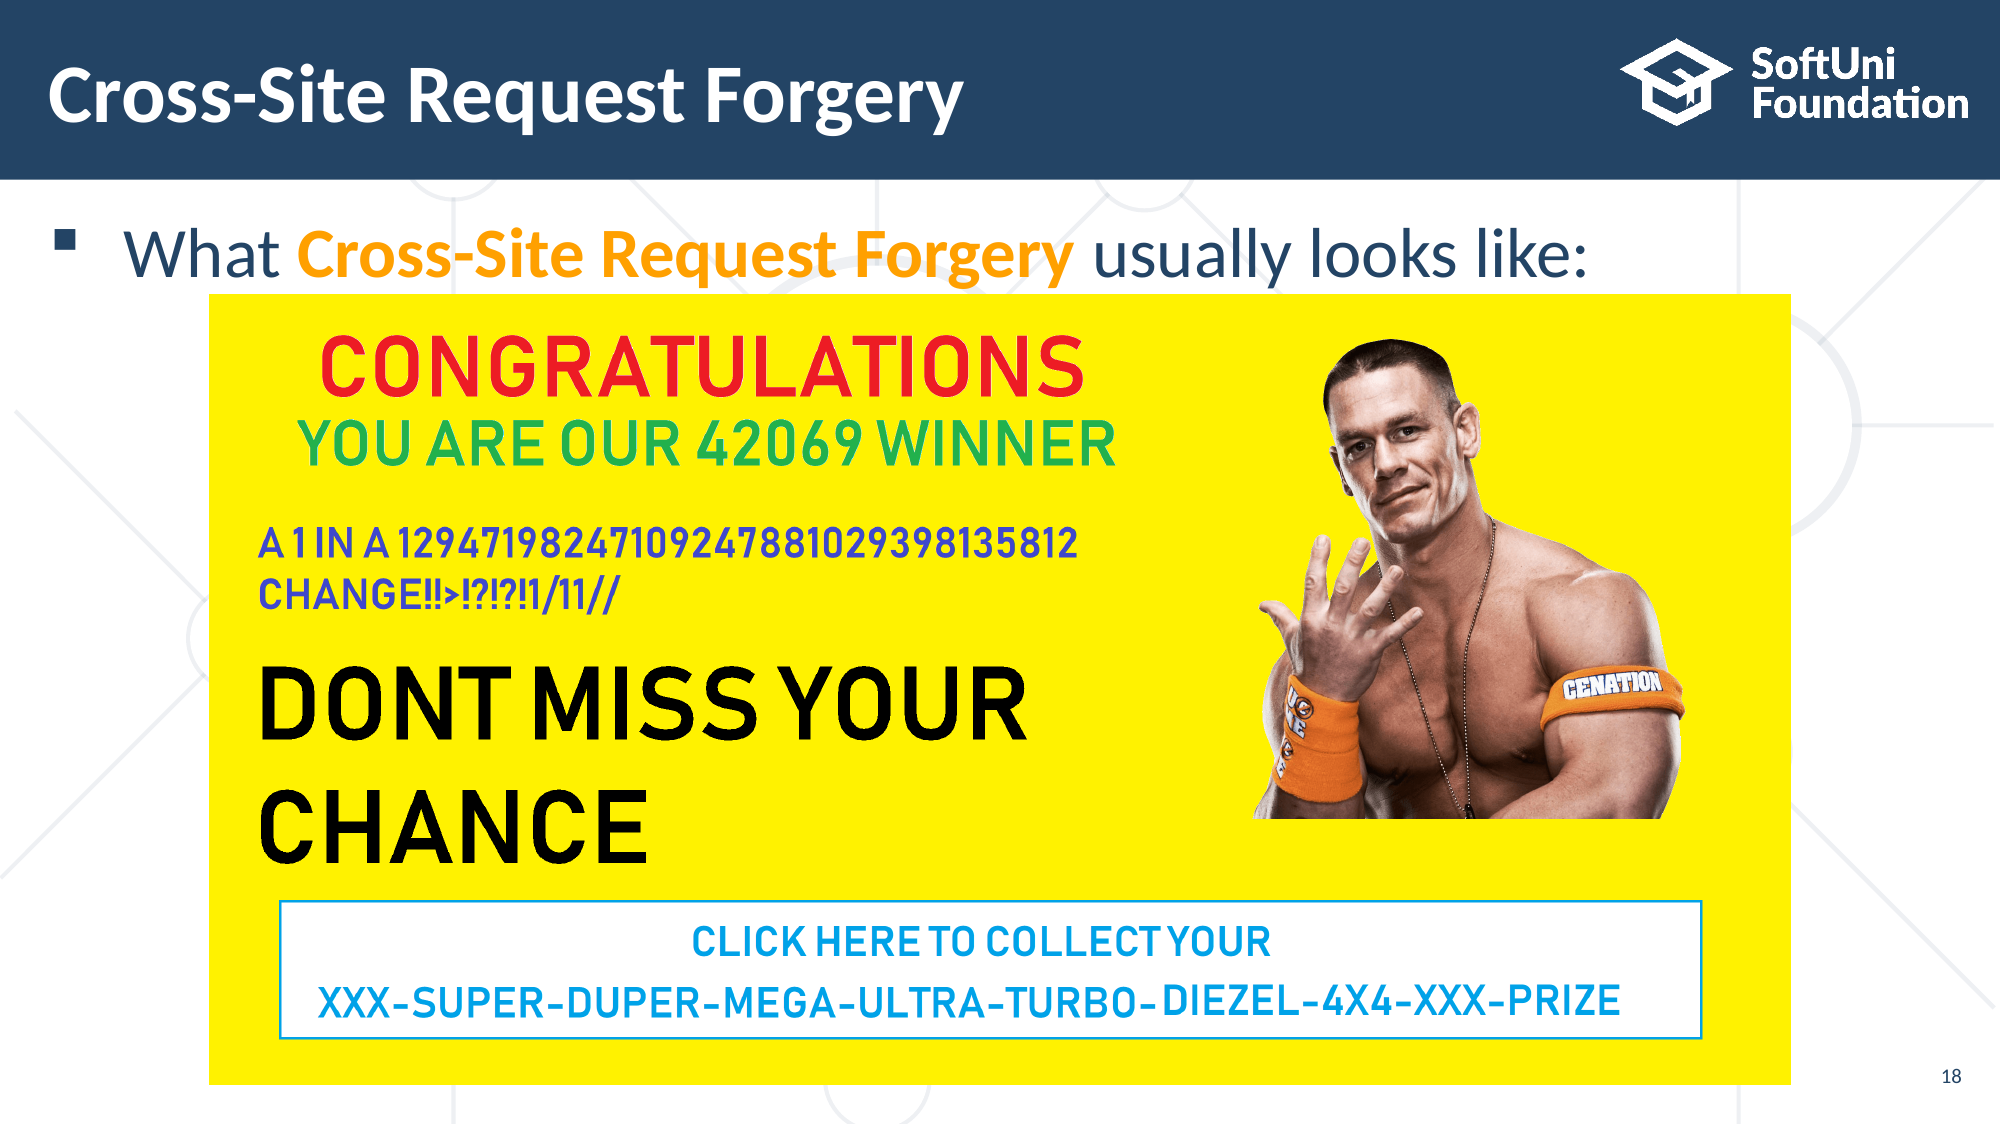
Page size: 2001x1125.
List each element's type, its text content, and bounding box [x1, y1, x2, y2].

picture [1619, 38, 1968, 126]
list What Cross-Site Request Forgery usually looks like: [31, 196, 1970, 1050]
slide_number 18 [1897, 1049, 1968, 1101]
picture [209, 294, 1791, 1085]
title Cross-Site Request Forgery [31, 16, 1591, 162]
